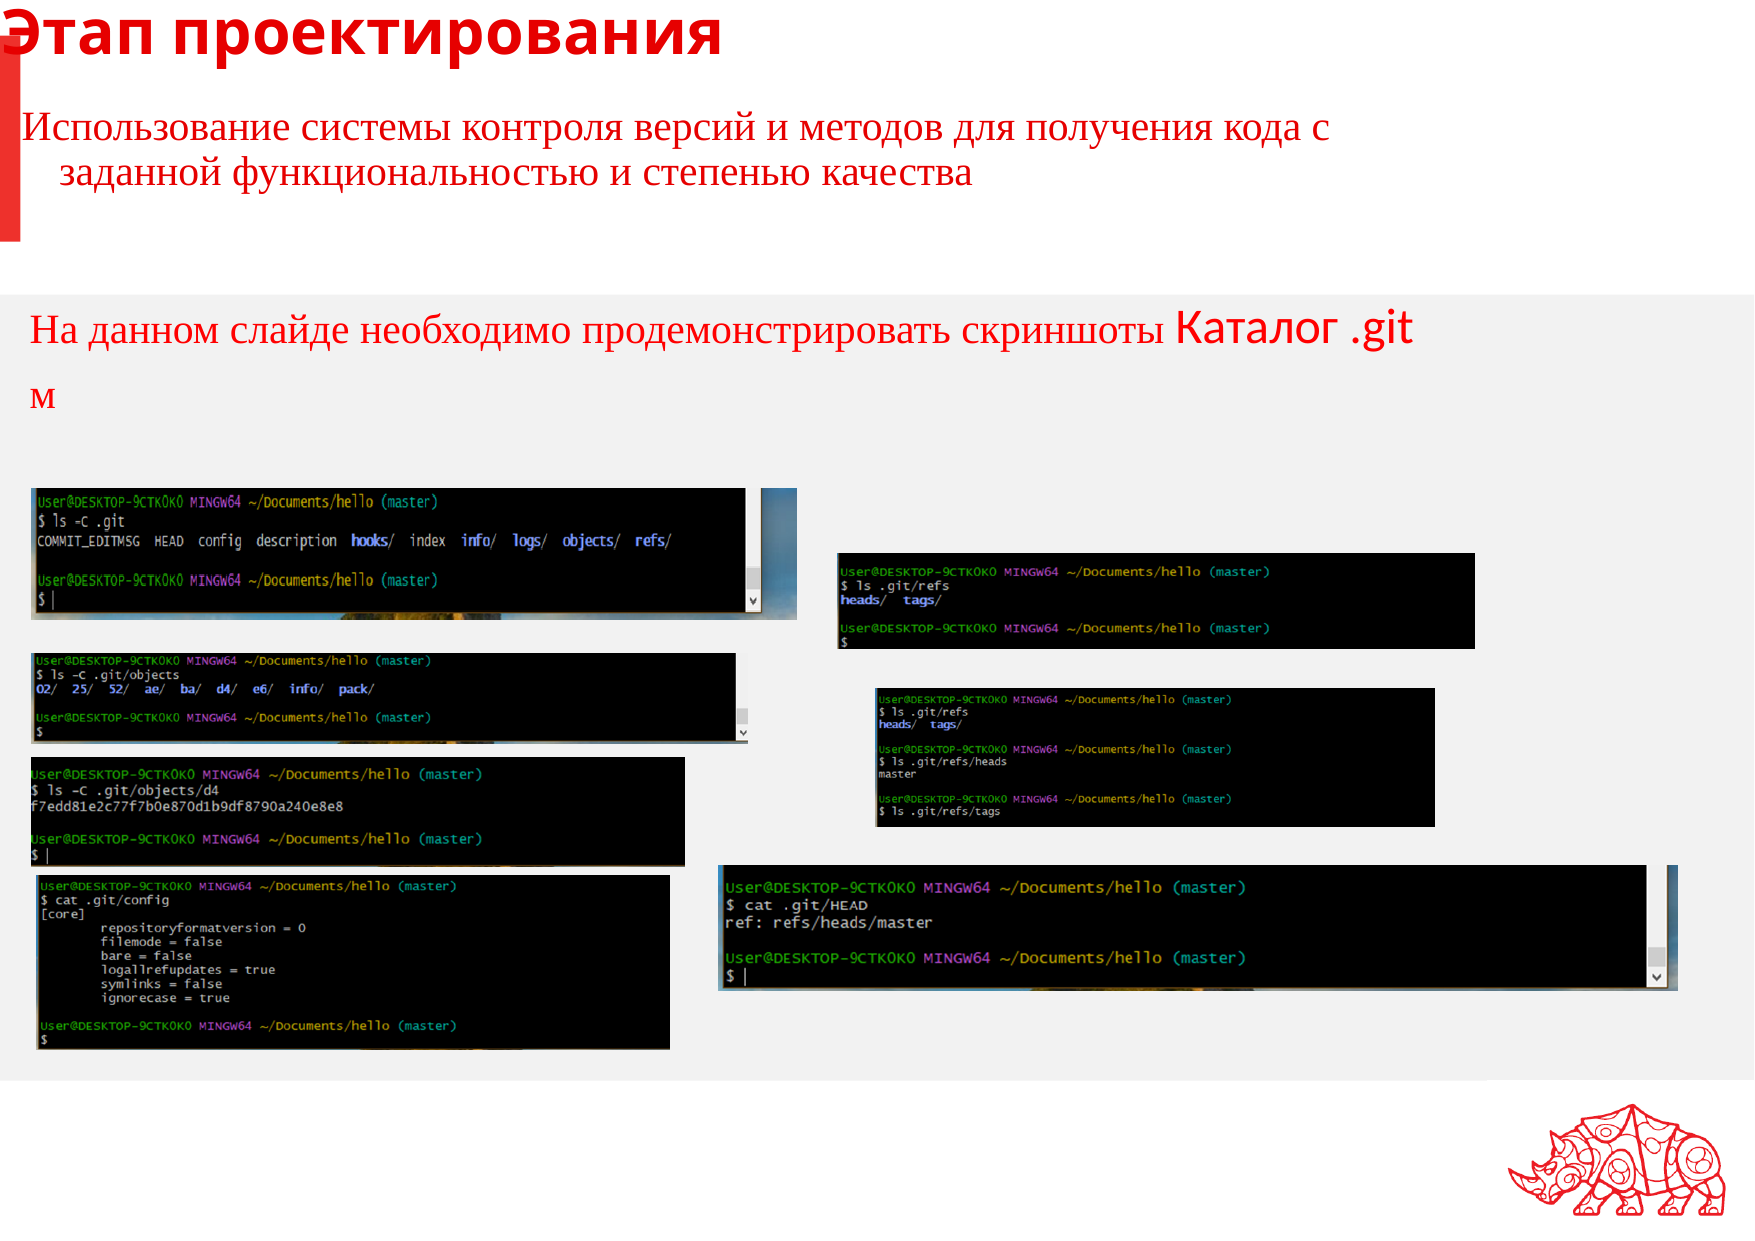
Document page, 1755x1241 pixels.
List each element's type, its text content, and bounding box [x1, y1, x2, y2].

picture [35, 874, 670, 1050]
list Использование системы контроля версий и методов для получения кода с заданной функциональностью и степенью качества [0, 98, 1370, 203]
picture [837, 553, 1475, 649]
picture [30, 653, 749, 744]
picture [1487, 1080, 1755, 1229]
picture [875, 687, 1435, 827]
list На данном слайде необходимо продемонстрировать скриншоты Каталог .git м [0, 291, 1755, 1070]
picture [717, 865, 1678, 991]
title Этап проектирования [1, 0, 1591, 69]
picture [30, 757, 685, 867]
picture [30, 488, 797, 620]
